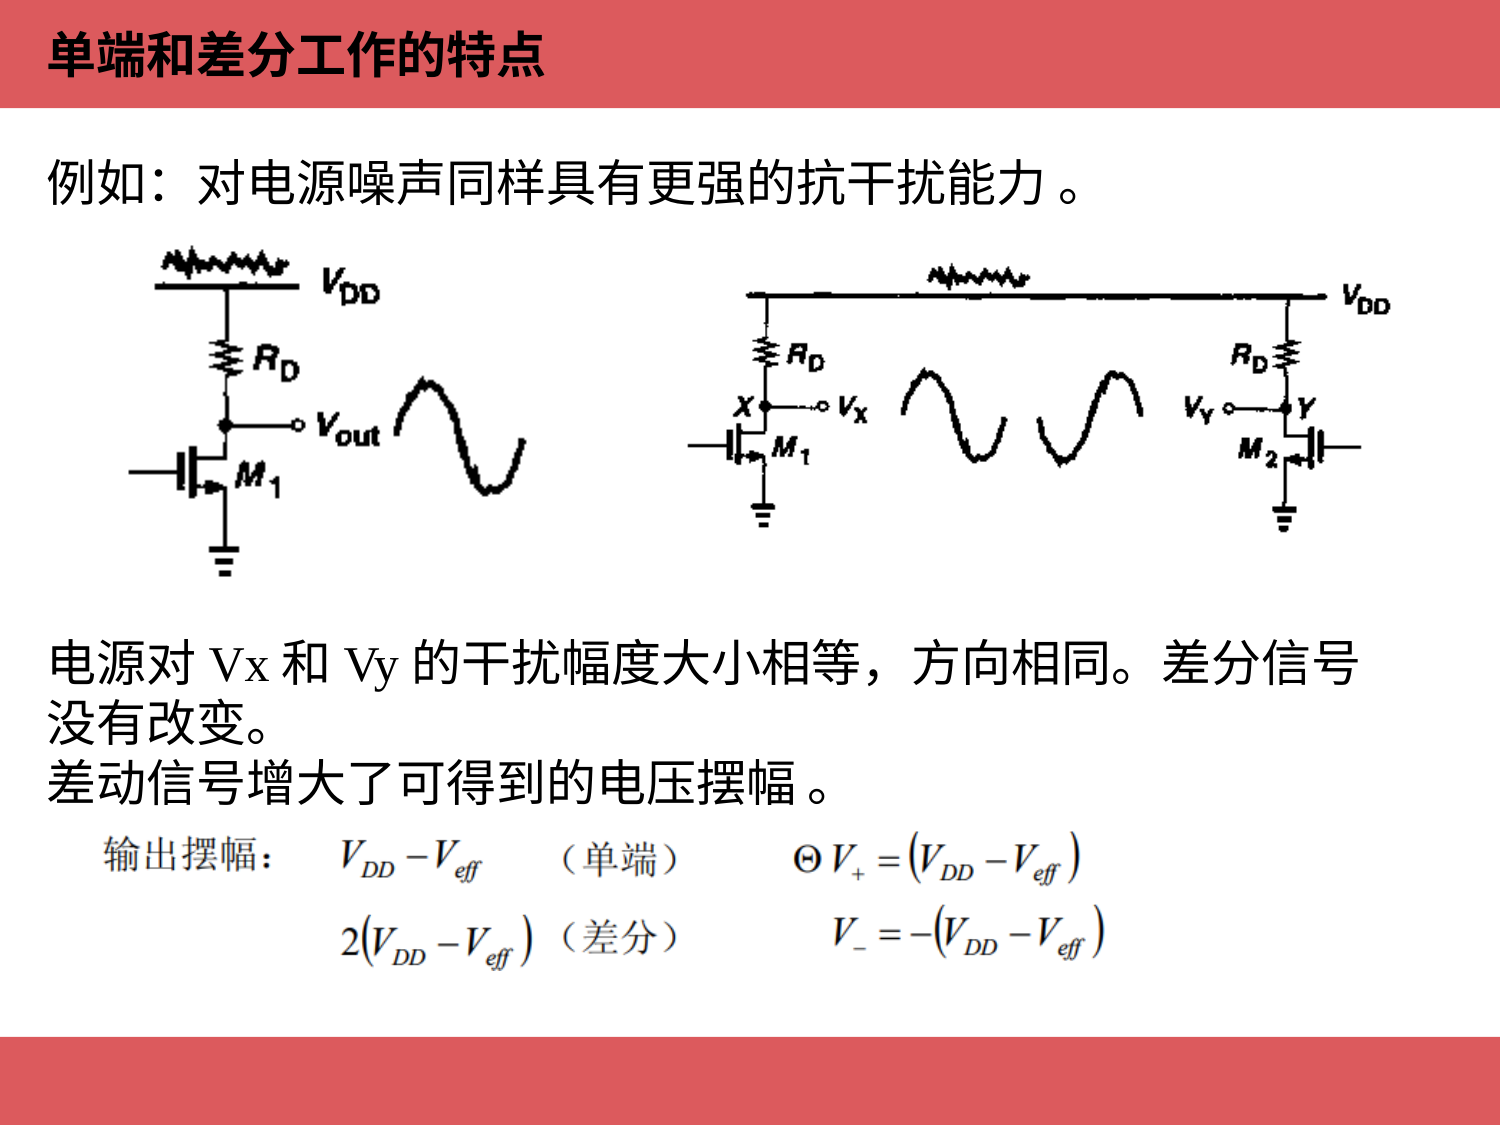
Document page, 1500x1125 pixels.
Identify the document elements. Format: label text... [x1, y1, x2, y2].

picture [82, 216, 597, 587]
text_box 单端和差分工作的特点 [31, 16, 750, 91]
picture [651, 249, 1426, 550]
picture [67, 811, 1149, 981]
text_box 例如：对电源噪声同样具有更强的抗干扰能力 。 电源对Vx和Vy的干扰幅度大小相等，方向相同。差分信号没有改变。 差动信号增大了可得到的电压摆幅 。 [31, 144, 1408, 819]
text_box [0, 0, 1500, 109]
text_box [0, 1036, 1500, 1125]
